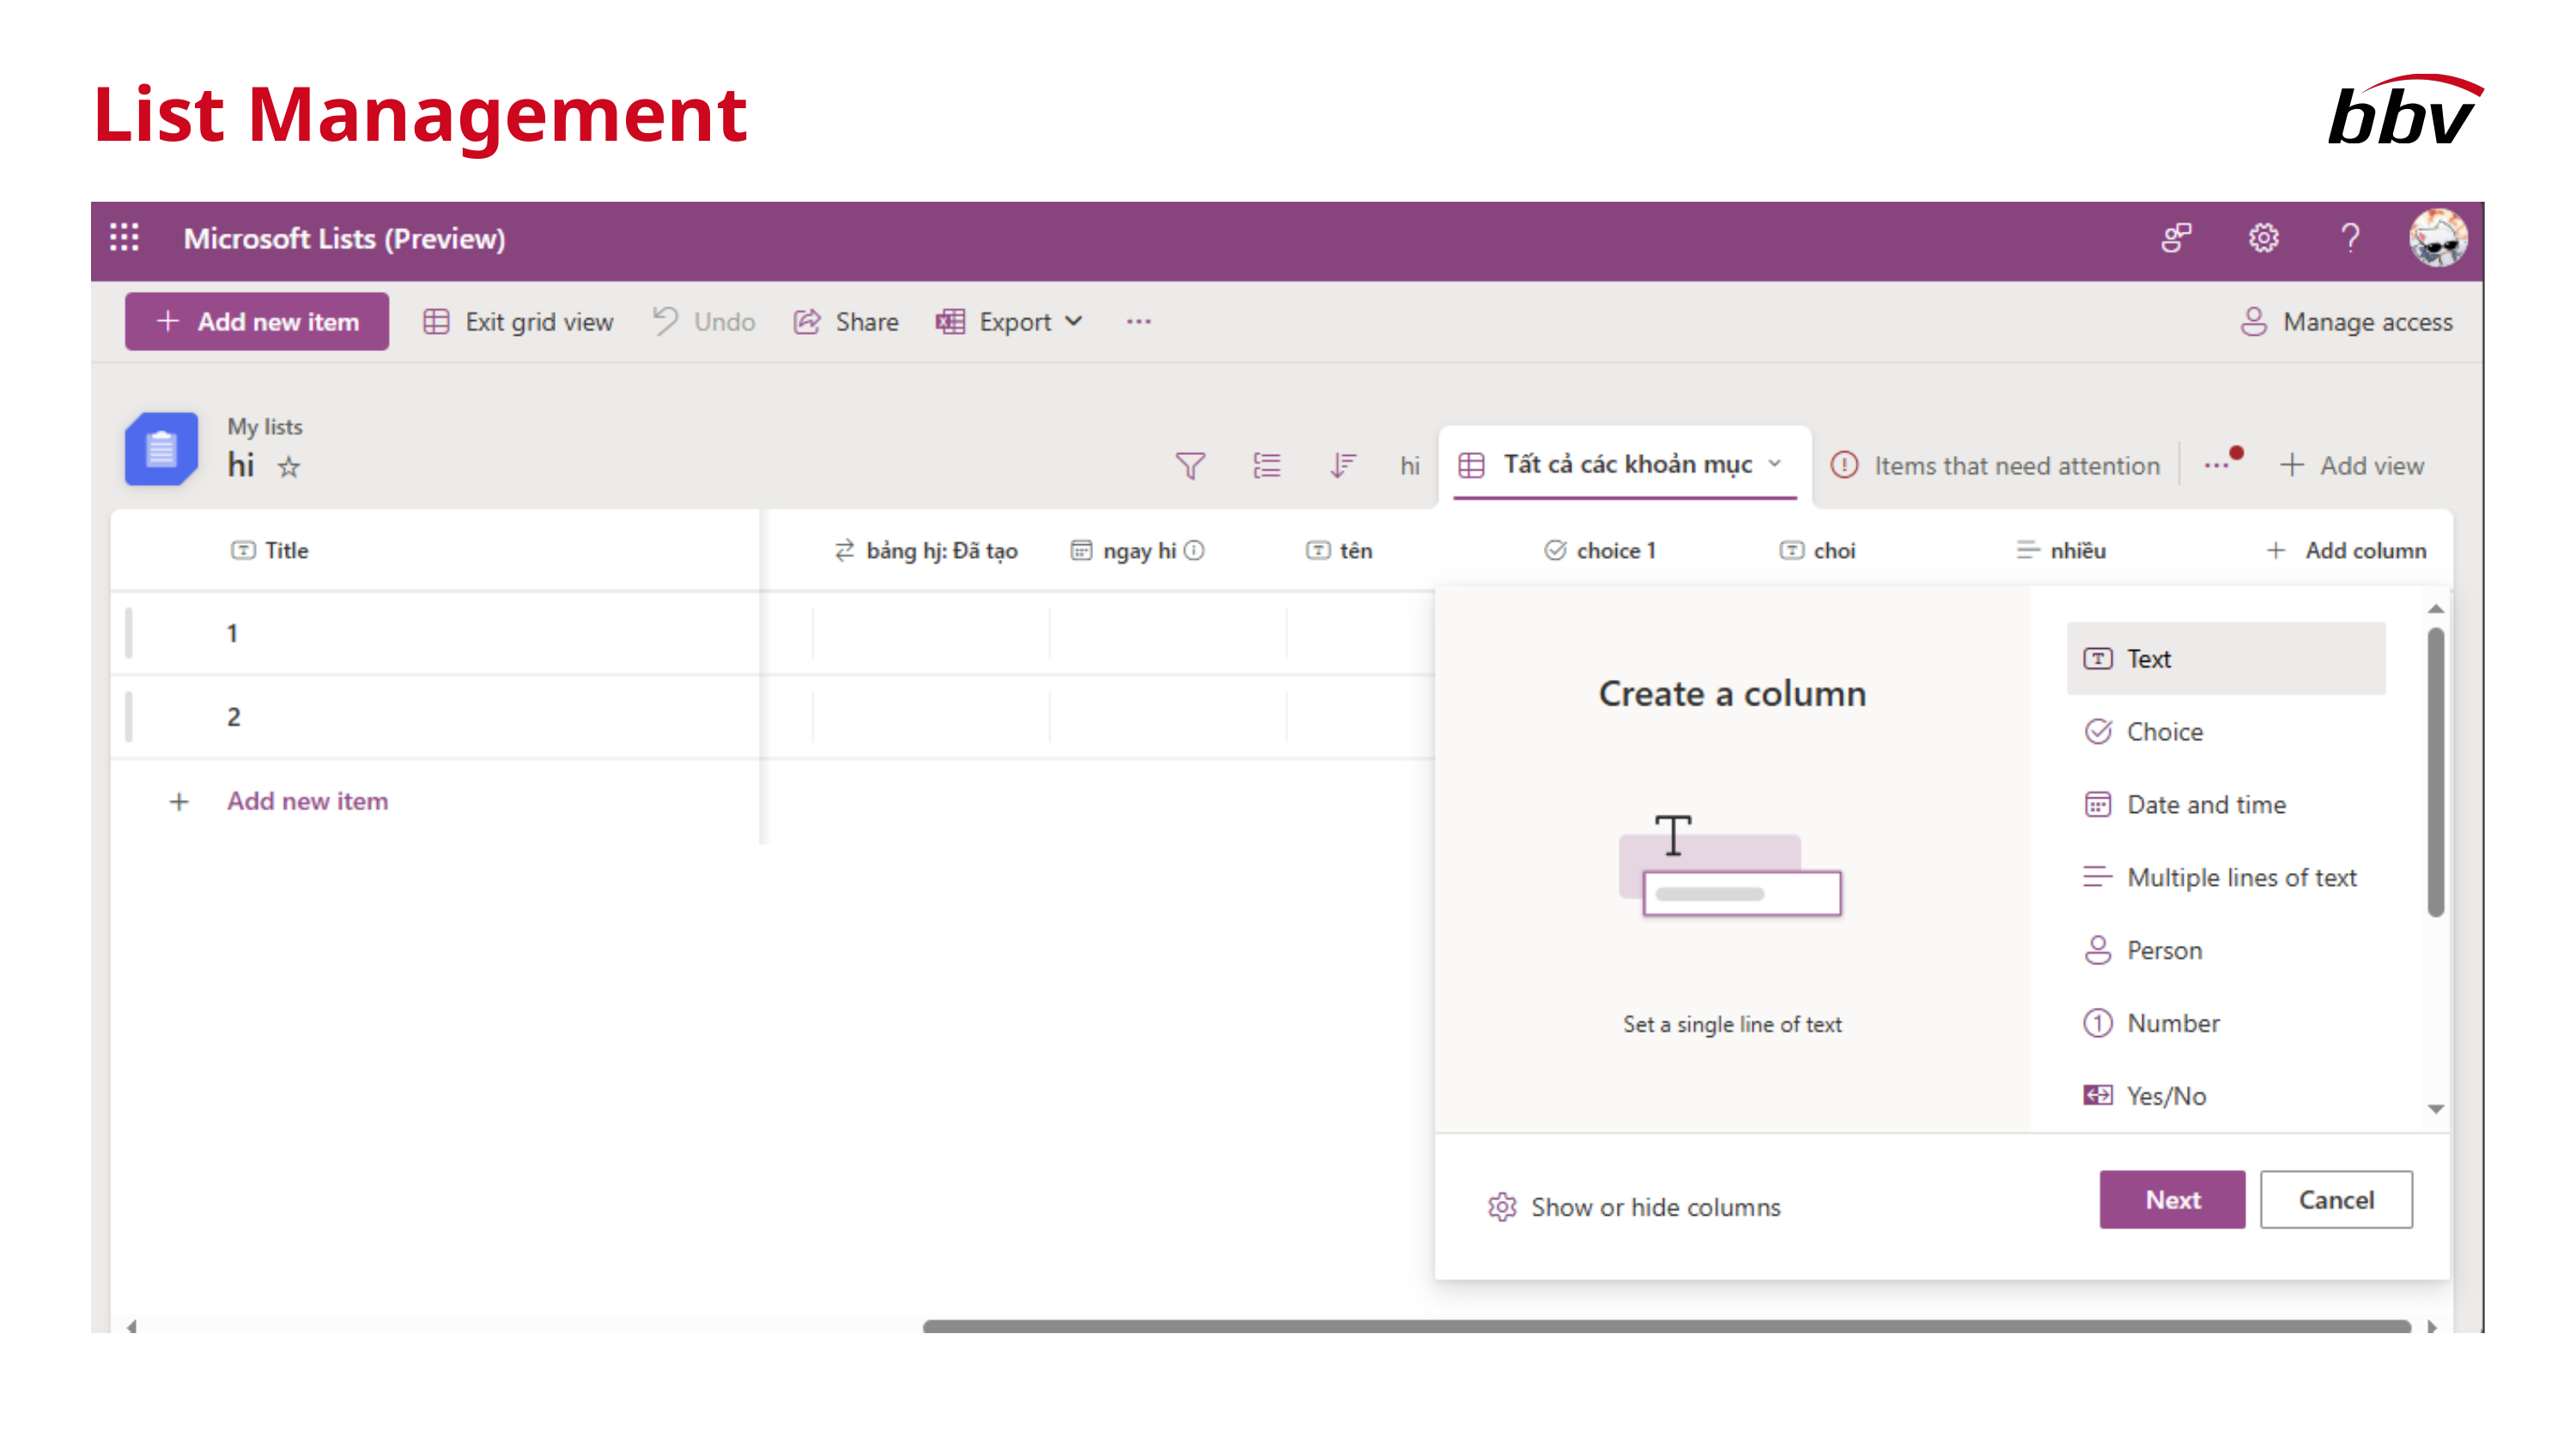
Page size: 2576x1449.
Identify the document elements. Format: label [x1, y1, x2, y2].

text_box [2328, 74, 2485, 143]
text_box [90, 202, 2485, 1333]
text_box [90, 0, 2146, 198]
